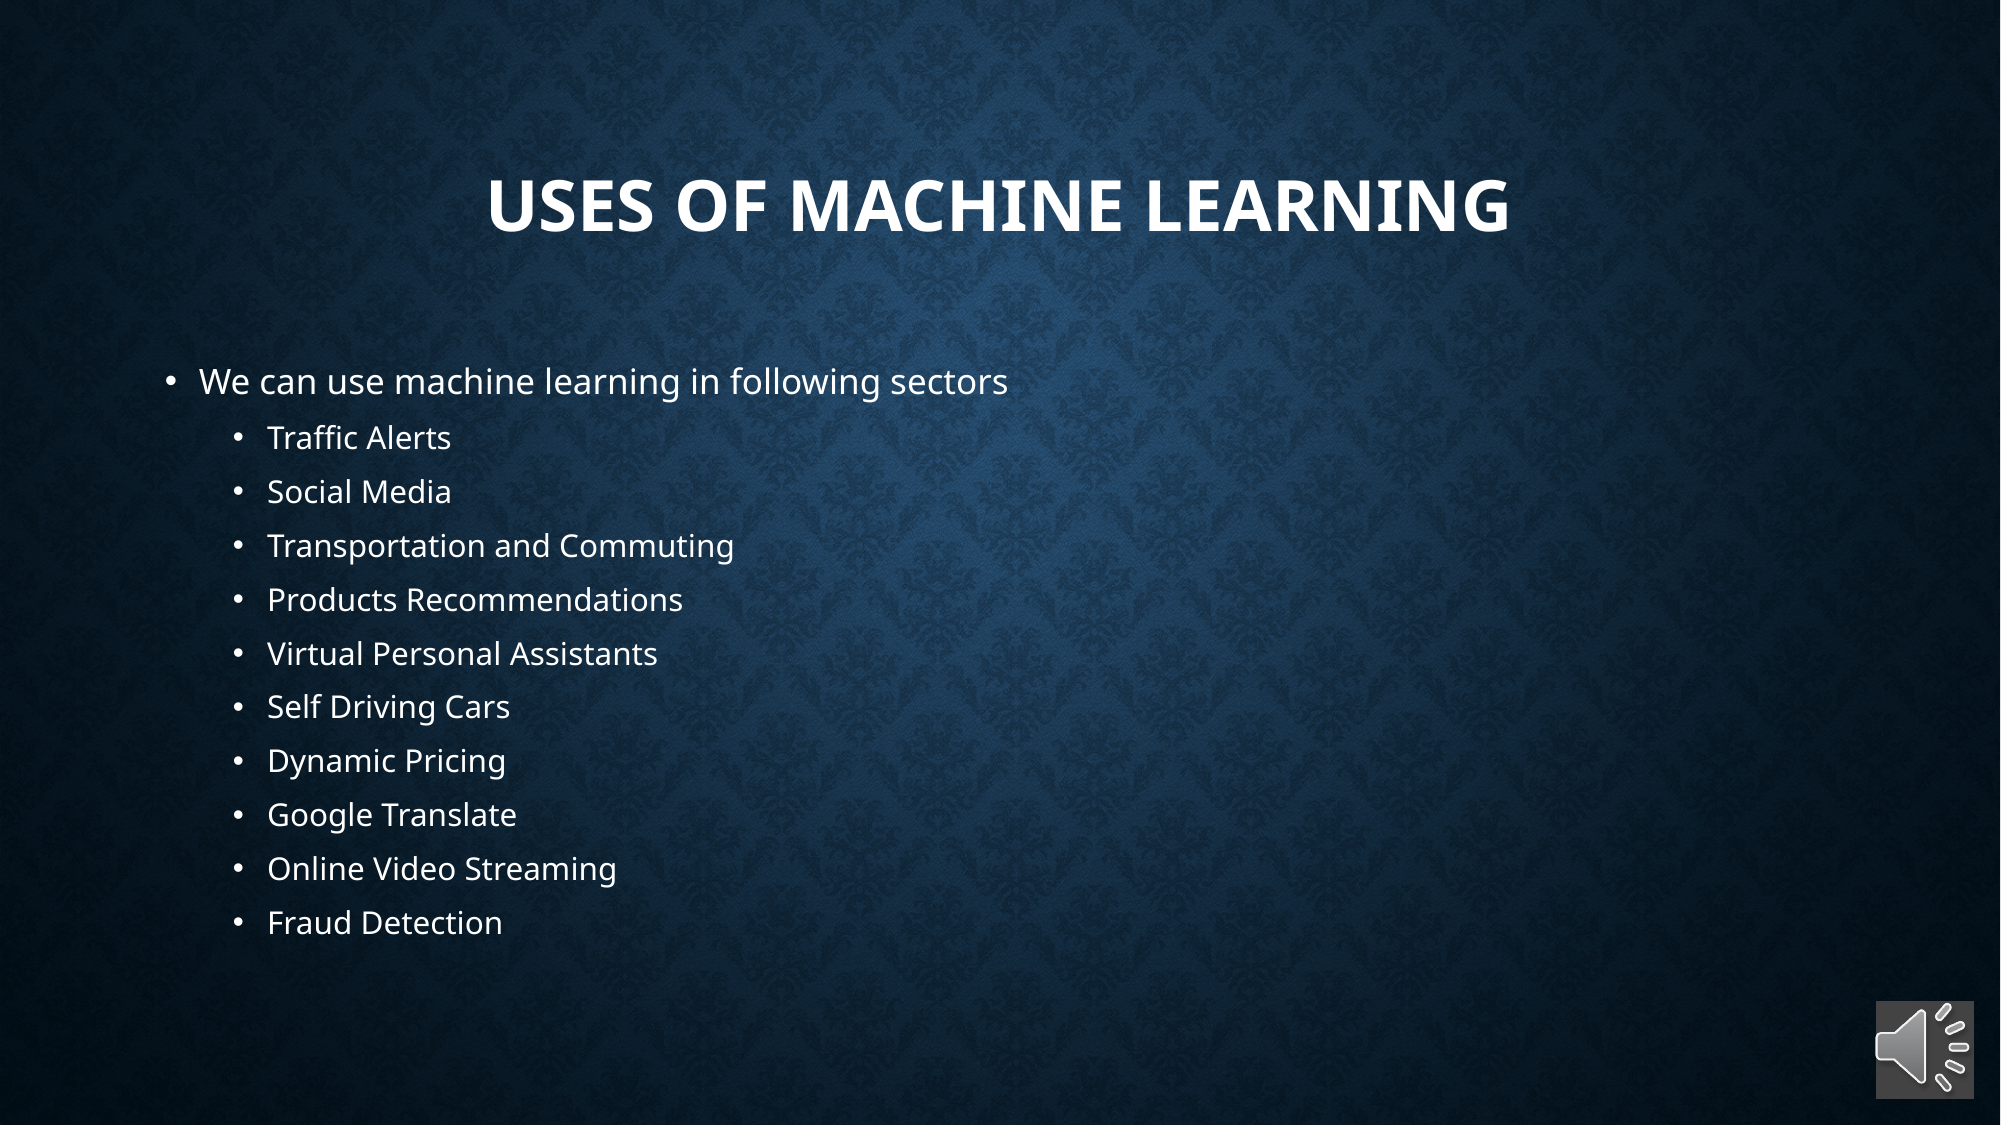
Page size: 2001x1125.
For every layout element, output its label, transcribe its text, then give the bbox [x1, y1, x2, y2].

list We can use machine learning in following sectors Traffic Alerts Social Media Transportation and Commuting Products Recommendations Virtual Personal Assistants Self Driving Cars Dynamic Pricing Google Translate Online Video Streaming Fraud Detection [149, 343, 1849, 950]
picture [1874, 999, 1976, 1101]
title Uses of machine learning [149, 99, 1849, 318]
